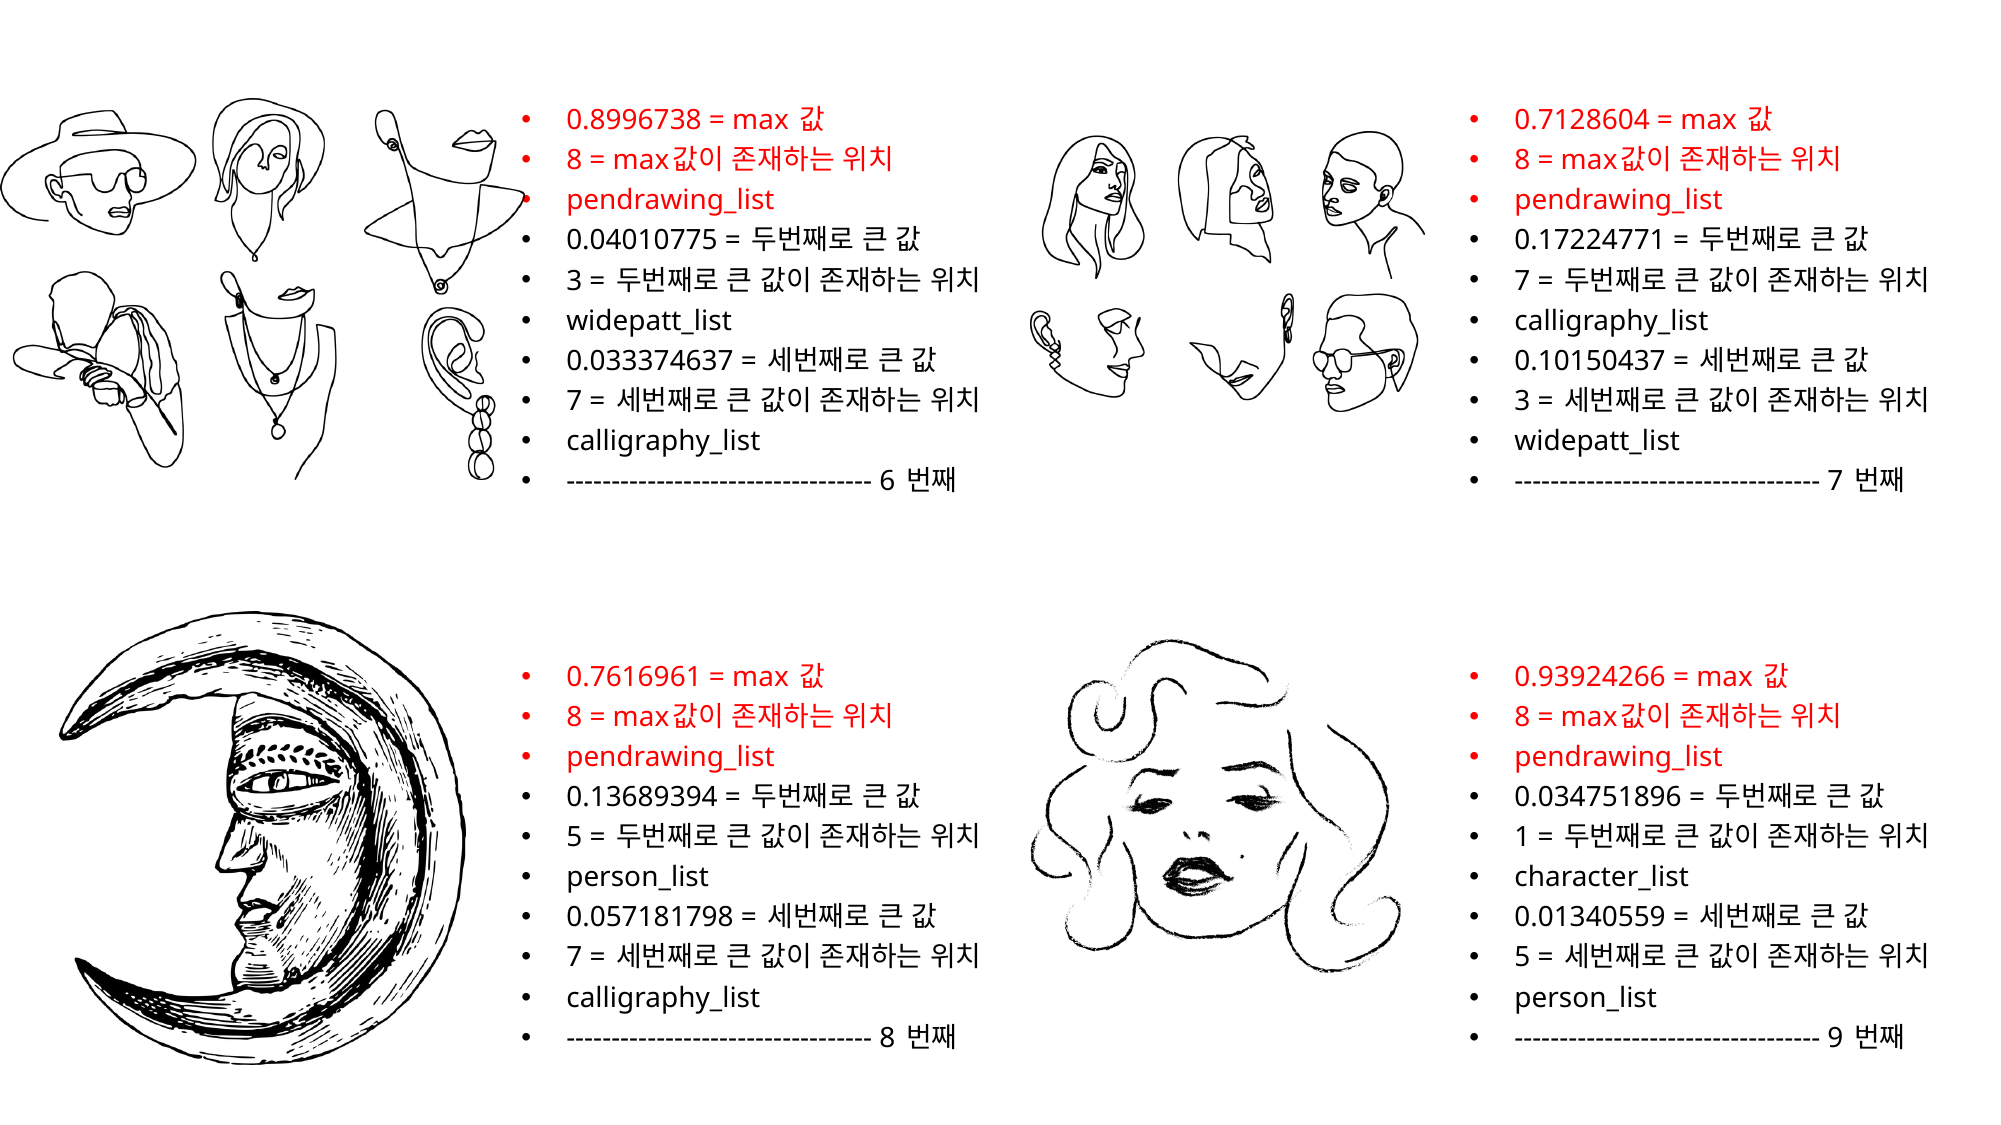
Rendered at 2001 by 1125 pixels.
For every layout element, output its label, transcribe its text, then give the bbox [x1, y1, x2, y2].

picture [1030, 131, 1425, 412]
text_box 0.7128604 = max 값 8 = max값이 존재하는 위치 pendrawing_list 0.17224771 = 두번째로 큰 값 7 = 두번째로 큰 값이 존재하는 위치 calligraphy_list 0.10150437 = 세번째로 큰 값 3 = 세번째로 큰 값이 존재하는 위치 widepatt_list ---------------------------------- 7 번째 [1454, 98, 1948, 532]
list 0.8996738 = max 값 8 = max값이 존재하는 위치 pendrawing_list 0.04010775 = 두번째로 큰 값 3 = 두번째로 큰 값이 존재하는 위치 widepatt_list 0.033374637 = 세번째로 큰 값 7 = 세번째로 큰 값이 존재하는 위치 calligraphy_list ---------------------------------- 6 번째 [506, 98, 1000, 532]
picture [0, 98, 525, 481]
text_box 0.93924266 = max 값 8 = max값이 존재하는 위치 pendrawing_list 0.034751896 = 두번째로 큰 값 1 = 두번째로 큰 값이 존재하는 위치 character_list 0.01340559 = 세번째로 큰 값 5 = 세번째로 큰 값이 존재하는 위치 person_list ---------------------------------- 9 번째 [1454, 654, 1948, 1088]
picture [59, 611, 466, 1065]
picture [1030, 639, 1401, 973]
text_box 0.7616961 = max 값 8 = max값이 존재하는 위치 pendrawing_list 0.13689394 = 두번째로 큰 값 5 = 두번째로 큰 값이 존재하는 위치 person_list 0.057181798 = 세번째로 큰 값 7 = 세번째로 큰 값이 존재하는 위치 calligraphy_list ---------------------------------- 8 번째 [506, 654, 1000, 1088]
